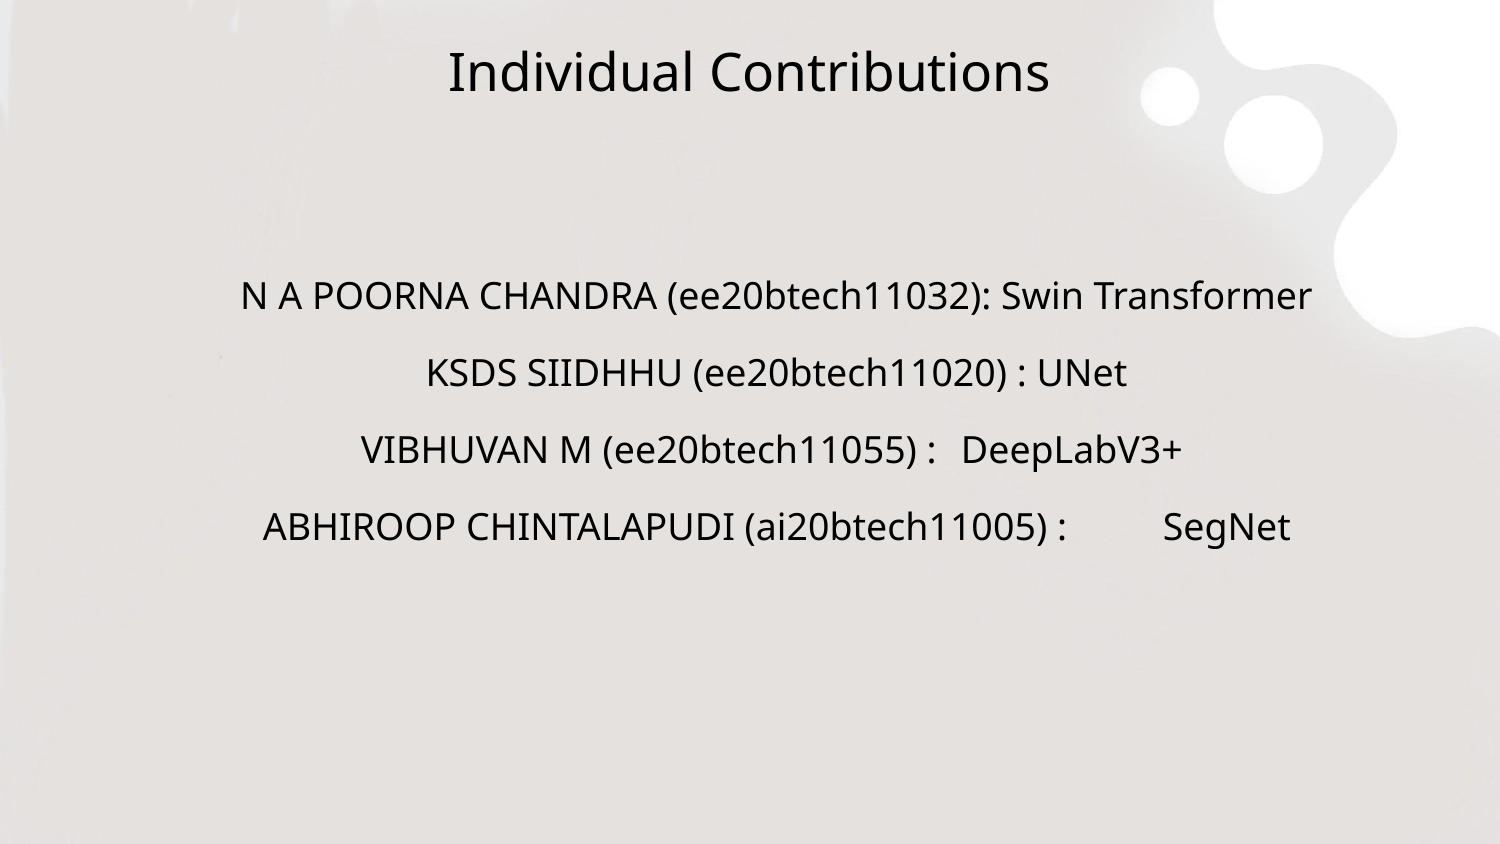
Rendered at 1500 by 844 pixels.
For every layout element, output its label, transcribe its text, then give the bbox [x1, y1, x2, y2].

title Individual Contributions [51, 23, 1449, 118]
list N A POORNA CHANDRA (ee20btech11032): Swin Transformer KSDS SIIDHHU (ee20btech11020) : UNet VIBHUVAN M (ee20btech11055) : DeepLabV3+ ABHIROOP CHINTALAPUDI (ai20btech11005) : SegNet [78, 250, 1476, 594]
picture [0, 0, 1500, 844]
